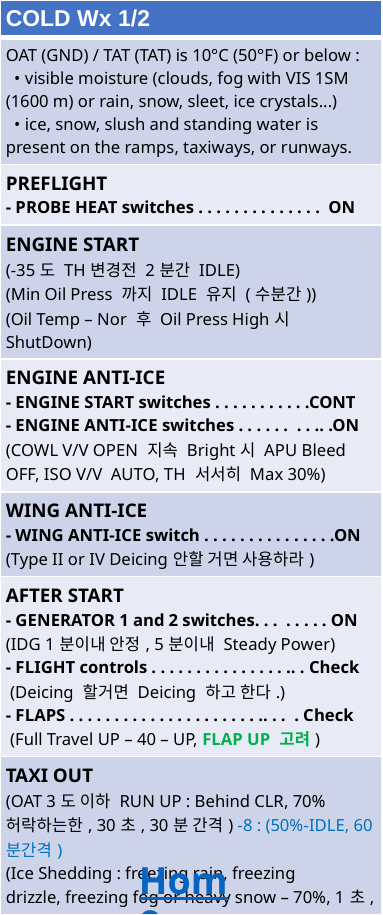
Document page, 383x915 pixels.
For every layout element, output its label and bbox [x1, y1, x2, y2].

table_cell [1, 360, 381, 491]
table_cell [1, 577, 381, 756]
table_cell [1, 40, 381, 164]
table_cell [1, 165, 381, 224]
table_cell [1, 226, 381, 358]
table_cell [1, 493, 381, 576]
table_cell [1, 757, 381, 914]
text_box [138, 856, 245, 908]
table_header [1, 1, 381, 35]
